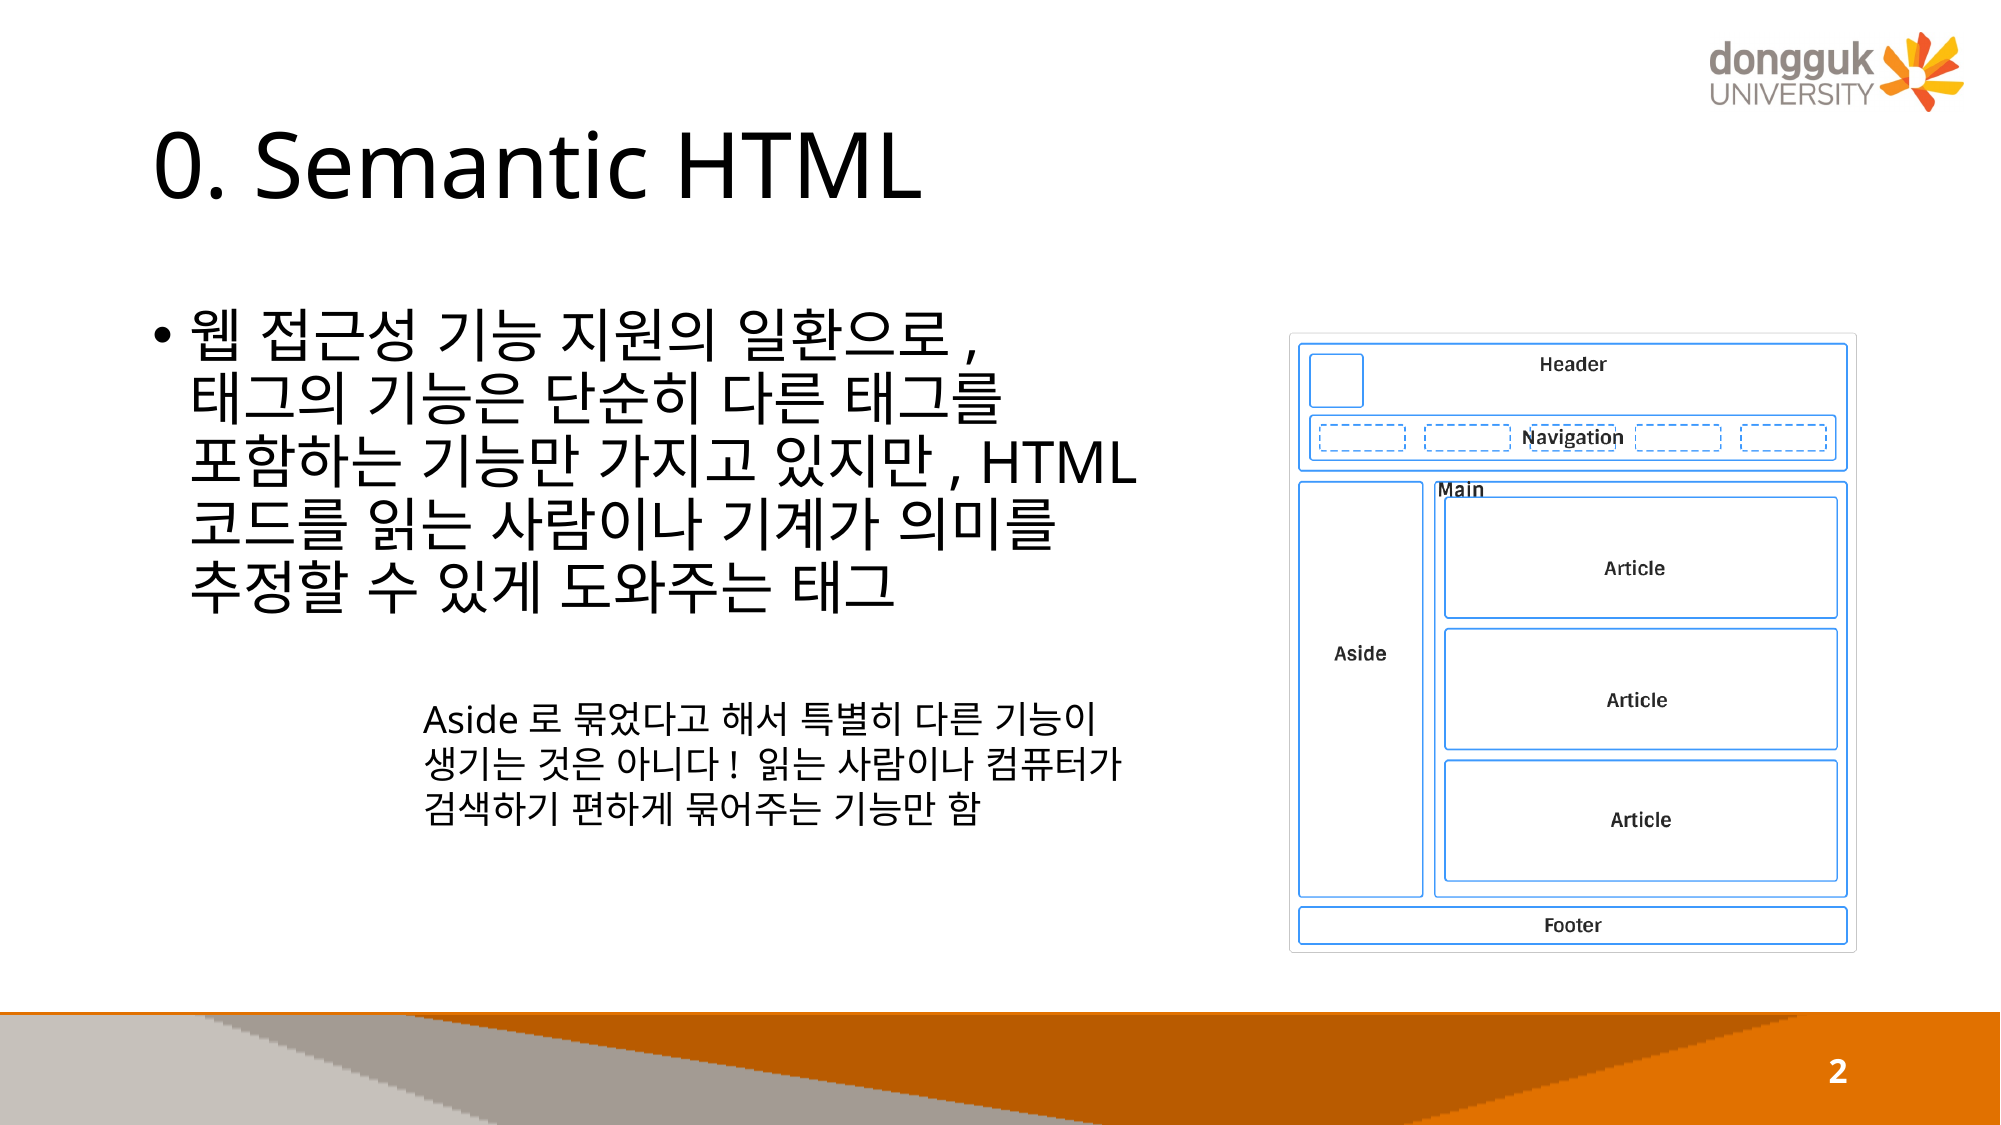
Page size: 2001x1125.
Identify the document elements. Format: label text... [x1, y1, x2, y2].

text_box Aside로 묶었다고 해서 특별히 다른 기능이 생기는 것은 아니다! 읽는 사람이나 컴퓨터가 검색하기 편하게 묶어주는 기능만 함 [408, 688, 1203, 839]
list 웹 접근성 기능 지원의 일환으로, 태그의 기능은 단순히 다른 태그를 포함하는 기능만 가지고 있지만, HTML 코드를 읽는 사람이나 기계가 의미를 추정할 수 있게 도와주는 태그 [137, 299, 1155, 1014]
picture [0, 1015, 2000, 1125]
slide_number 2 [1412, 1042, 1863, 1103]
title 0. Semantic HTML [137, 59, 1863, 278]
picture [1251, 288, 1894, 996]
picture [1710, 32, 1964, 112]
